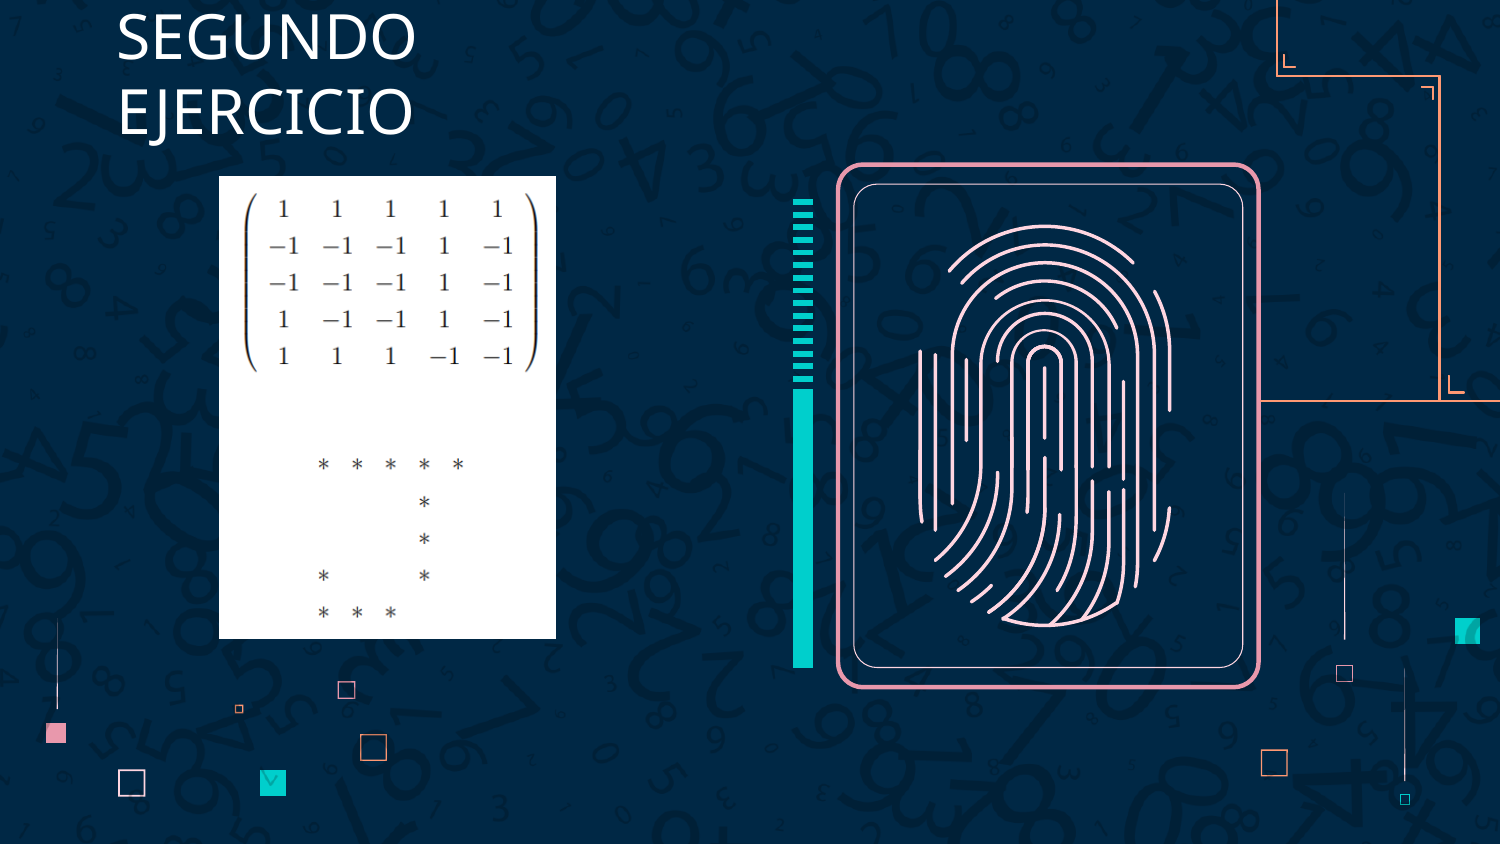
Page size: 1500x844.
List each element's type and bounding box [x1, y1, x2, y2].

text_box [918, 224, 1172, 628]
picture [0, 0, 1500, 844]
text_box [792, 162, 1262, 690]
text_box [1260, 0, 1500, 402]
